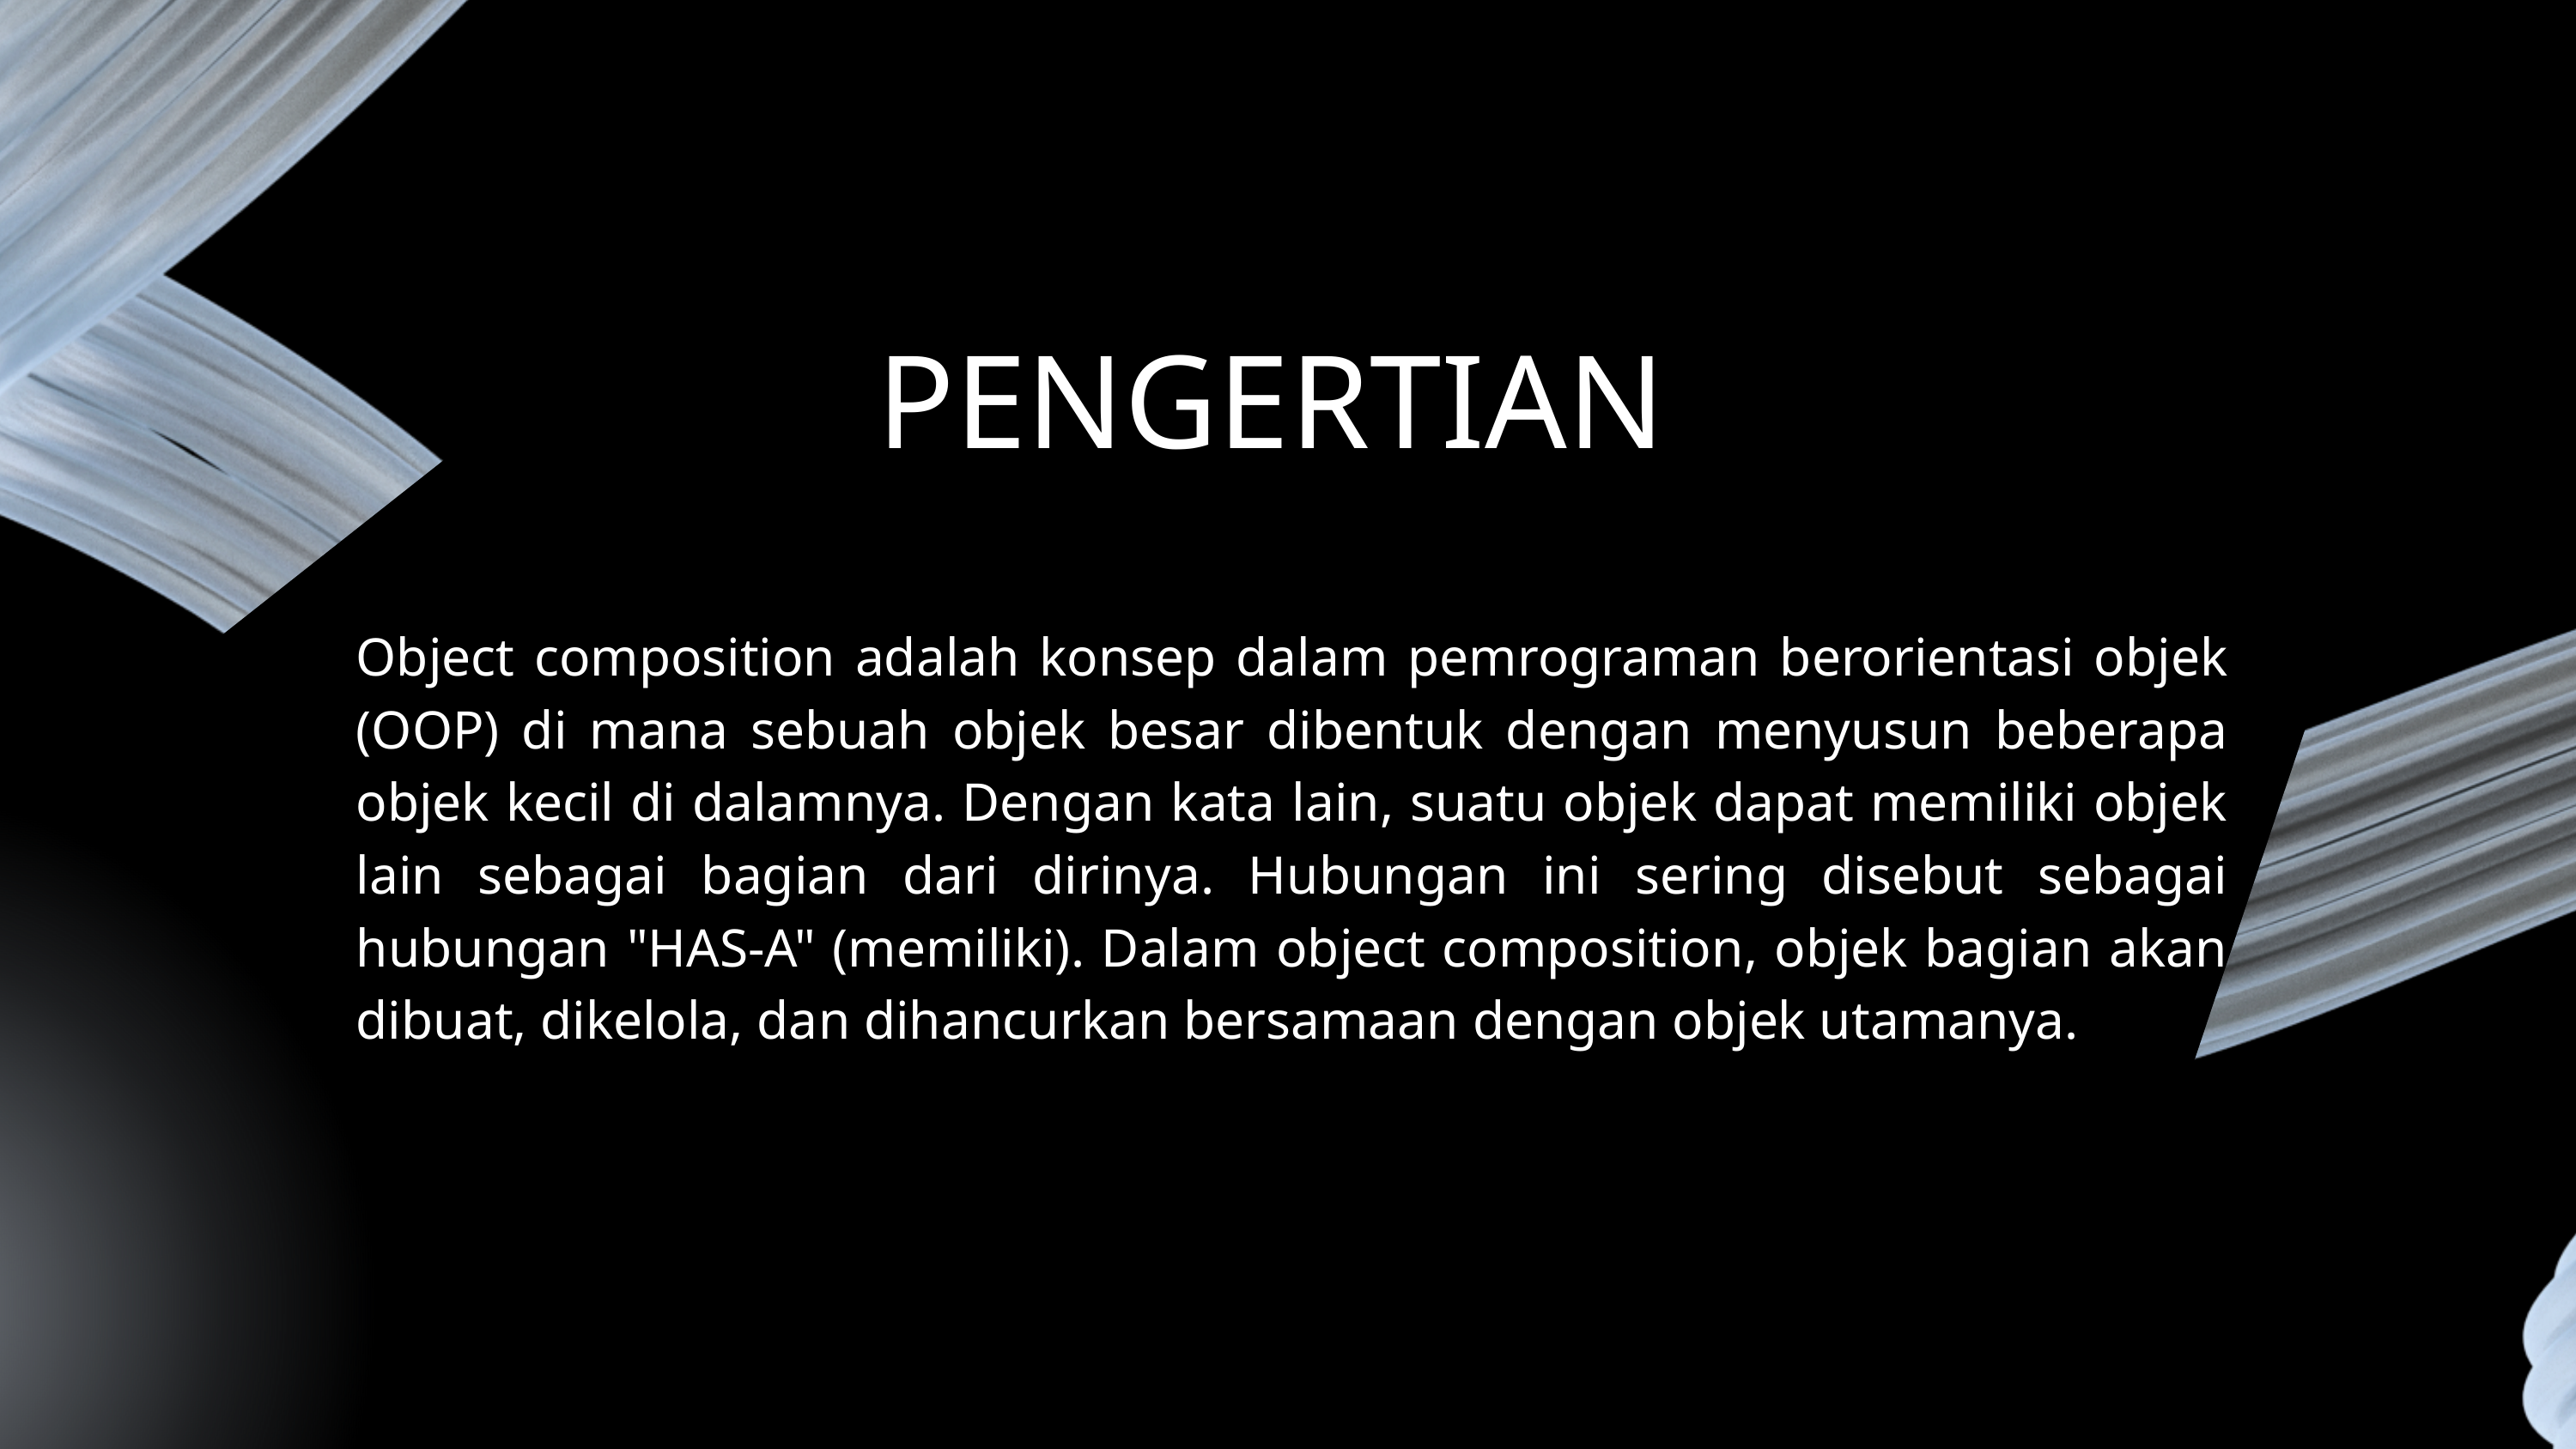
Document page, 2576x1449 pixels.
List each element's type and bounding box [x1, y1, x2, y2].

text_box [2064, 367, 2576, 1449]
text_box [0, 789, 378, 1449]
text_box [325, 332, 2251, 1116]
text_box [0, 0, 945, 789]
